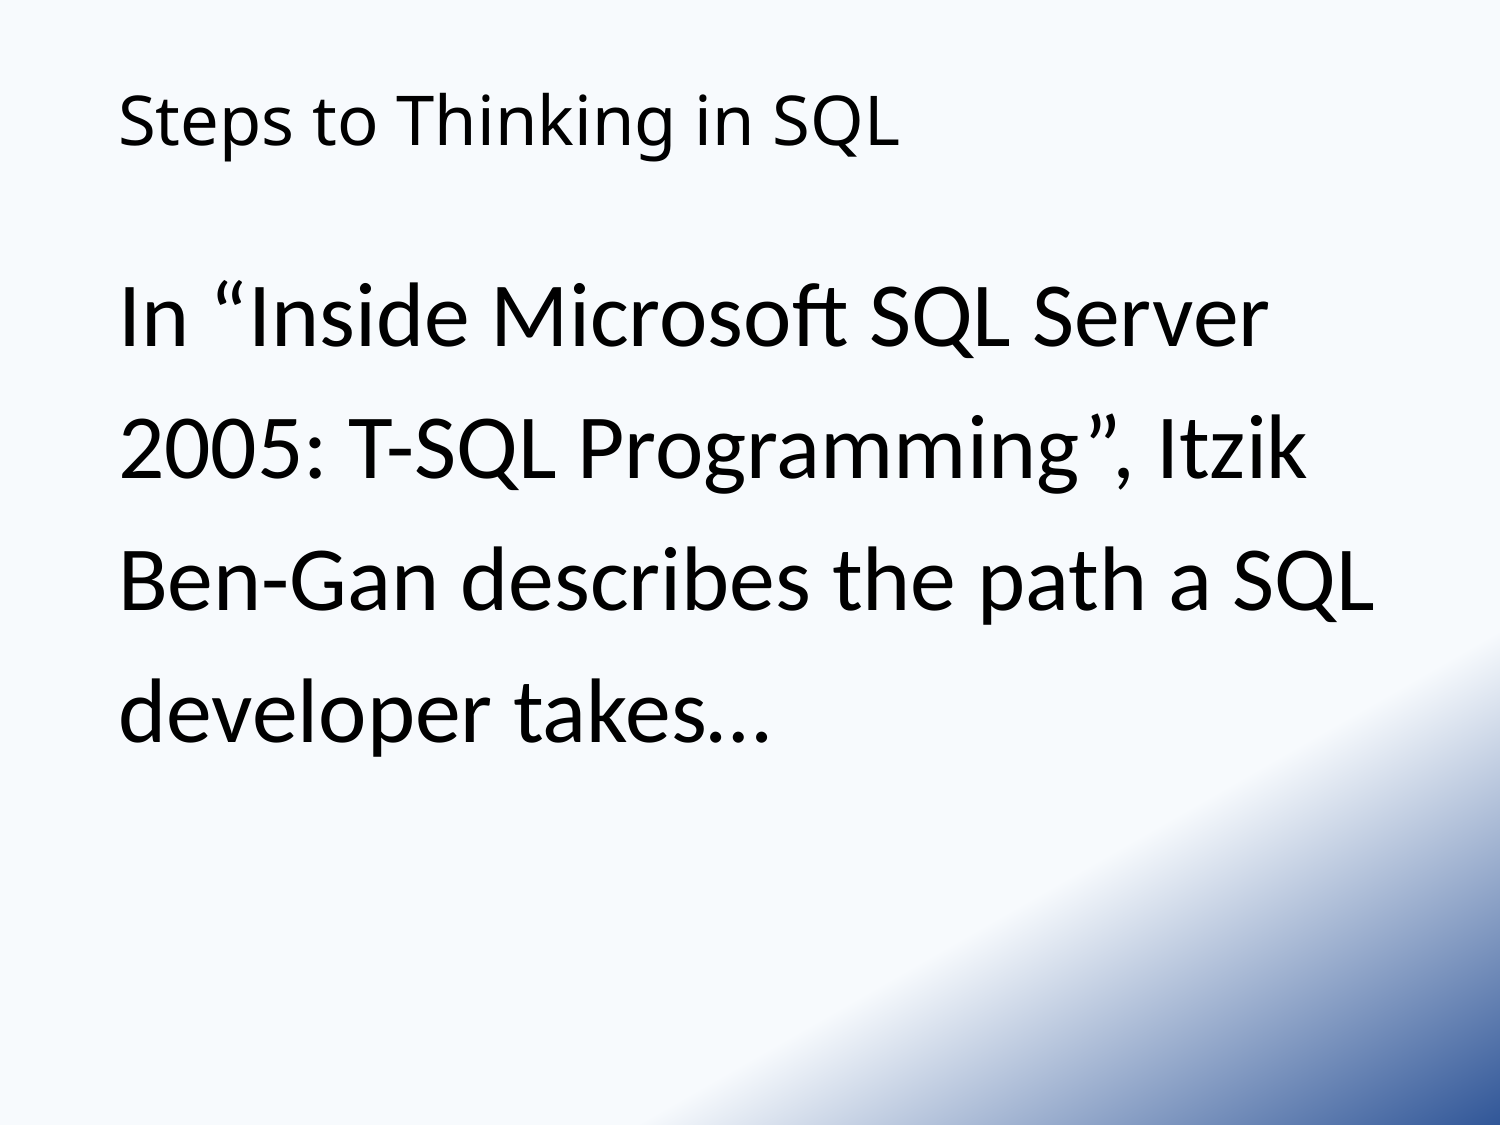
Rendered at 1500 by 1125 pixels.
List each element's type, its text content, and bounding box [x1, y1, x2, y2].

list In “Inside Microsoft SQL Server 2005: T-SQL Programming”, Itzik Ben-Gan describes the path a SQL developer takes… [103, 224, 1397, 1014]
title Steps to Thinking in SQL [103, 59, 1397, 188]
